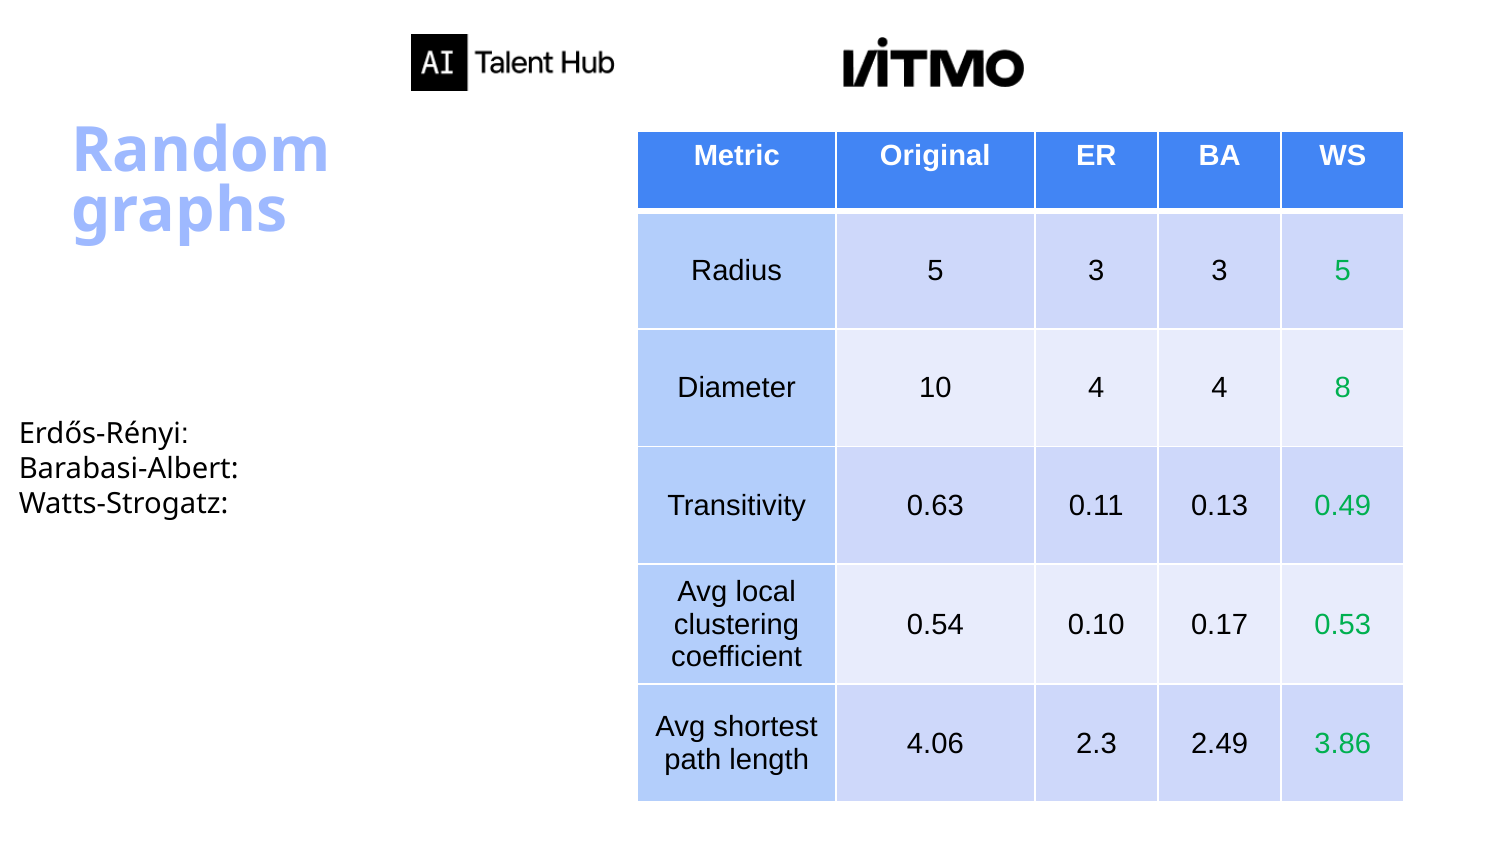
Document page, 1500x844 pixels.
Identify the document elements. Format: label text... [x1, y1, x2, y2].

picture [410, 34, 615, 91]
table_cell Avg local clustering coefficient [638, 565, 835, 683]
picture [843, 37, 1024, 88]
table_header Metric [638, 132, 835, 208]
table_cell Radius [638, 214, 835, 328]
table_cell 5 [1282, 214, 1403, 328]
table_cell 8 [1282, 330, 1403, 446]
table_cell 3 [1159, 214, 1280, 328]
table_cell 4 [1036, 330, 1157, 446]
table_cell Avg shortest path length [638, 685, 835, 801]
table_cell 0.17 [1159, 565, 1280, 683]
table_cell 0.49 [1282, 447, 1403, 563]
table_cell 3.86 [1282, 685, 1403, 801]
table_cell 4.06 [837, 685, 1034, 801]
table_cell 0.13 [1159, 447, 1280, 563]
table_cell 0.53 [1282, 565, 1403, 683]
table_header Original [837, 132, 1034, 208]
table_cell Transitivity [638, 447, 835, 563]
table_header ER [1036, 132, 1157, 208]
text_box Random graphs [71, 123, 546, 186]
table_header BA [1159, 132, 1280, 208]
table_cell Diameter [638, 330, 835, 446]
table_header WS [1282, 132, 1403, 208]
table_cell 0.11 [1036, 447, 1157, 563]
table_cell 0.63 [837, 447, 1034, 563]
table_cell 2.49 [1159, 685, 1280, 801]
table_cell 2.3 [1036, 685, 1157, 801]
table_cell 4 [1159, 330, 1280, 446]
table_cell 5 [837, 214, 1034, 328]
table_cell 0.54 [837, 565, 1034, 683]
table_cell 3 [1036, 214, 1157, 328]
table_cell 10 [837, 330, 1034, 446]
table_cell 0.10 [1036, 565, 1157, 683]
